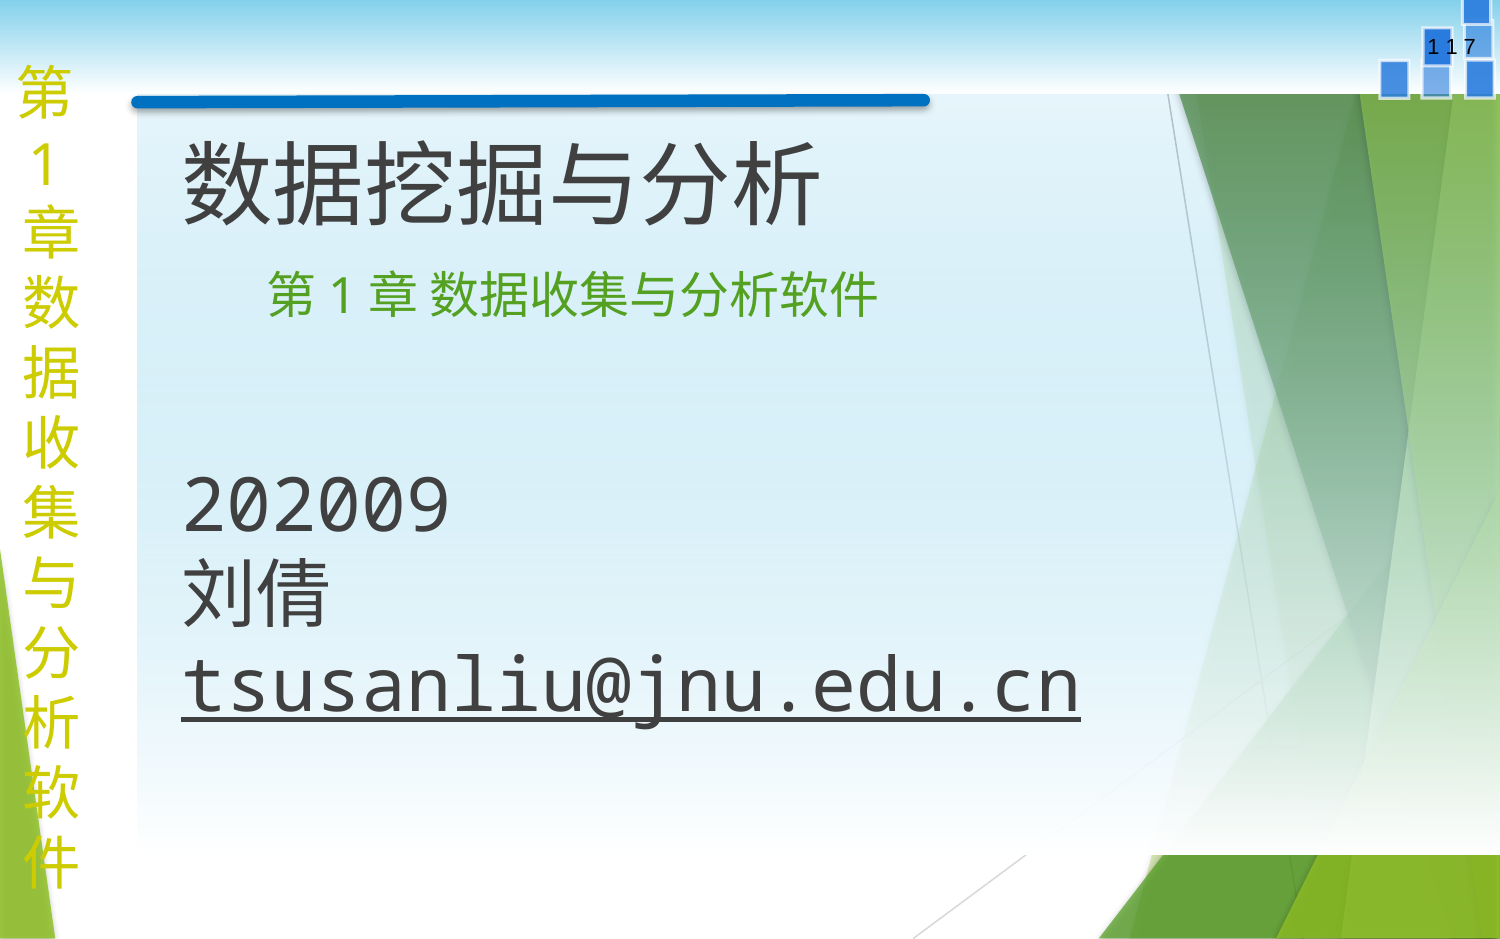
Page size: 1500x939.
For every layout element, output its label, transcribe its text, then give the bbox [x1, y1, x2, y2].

text_box 数据挖掘与分析 202009 刘倩 tsusanliu@jnu.edu.cn [166, 119, 1097, 856]
text_box 第1章 数据收集与分析软件 [251, 256, 895, 332]
